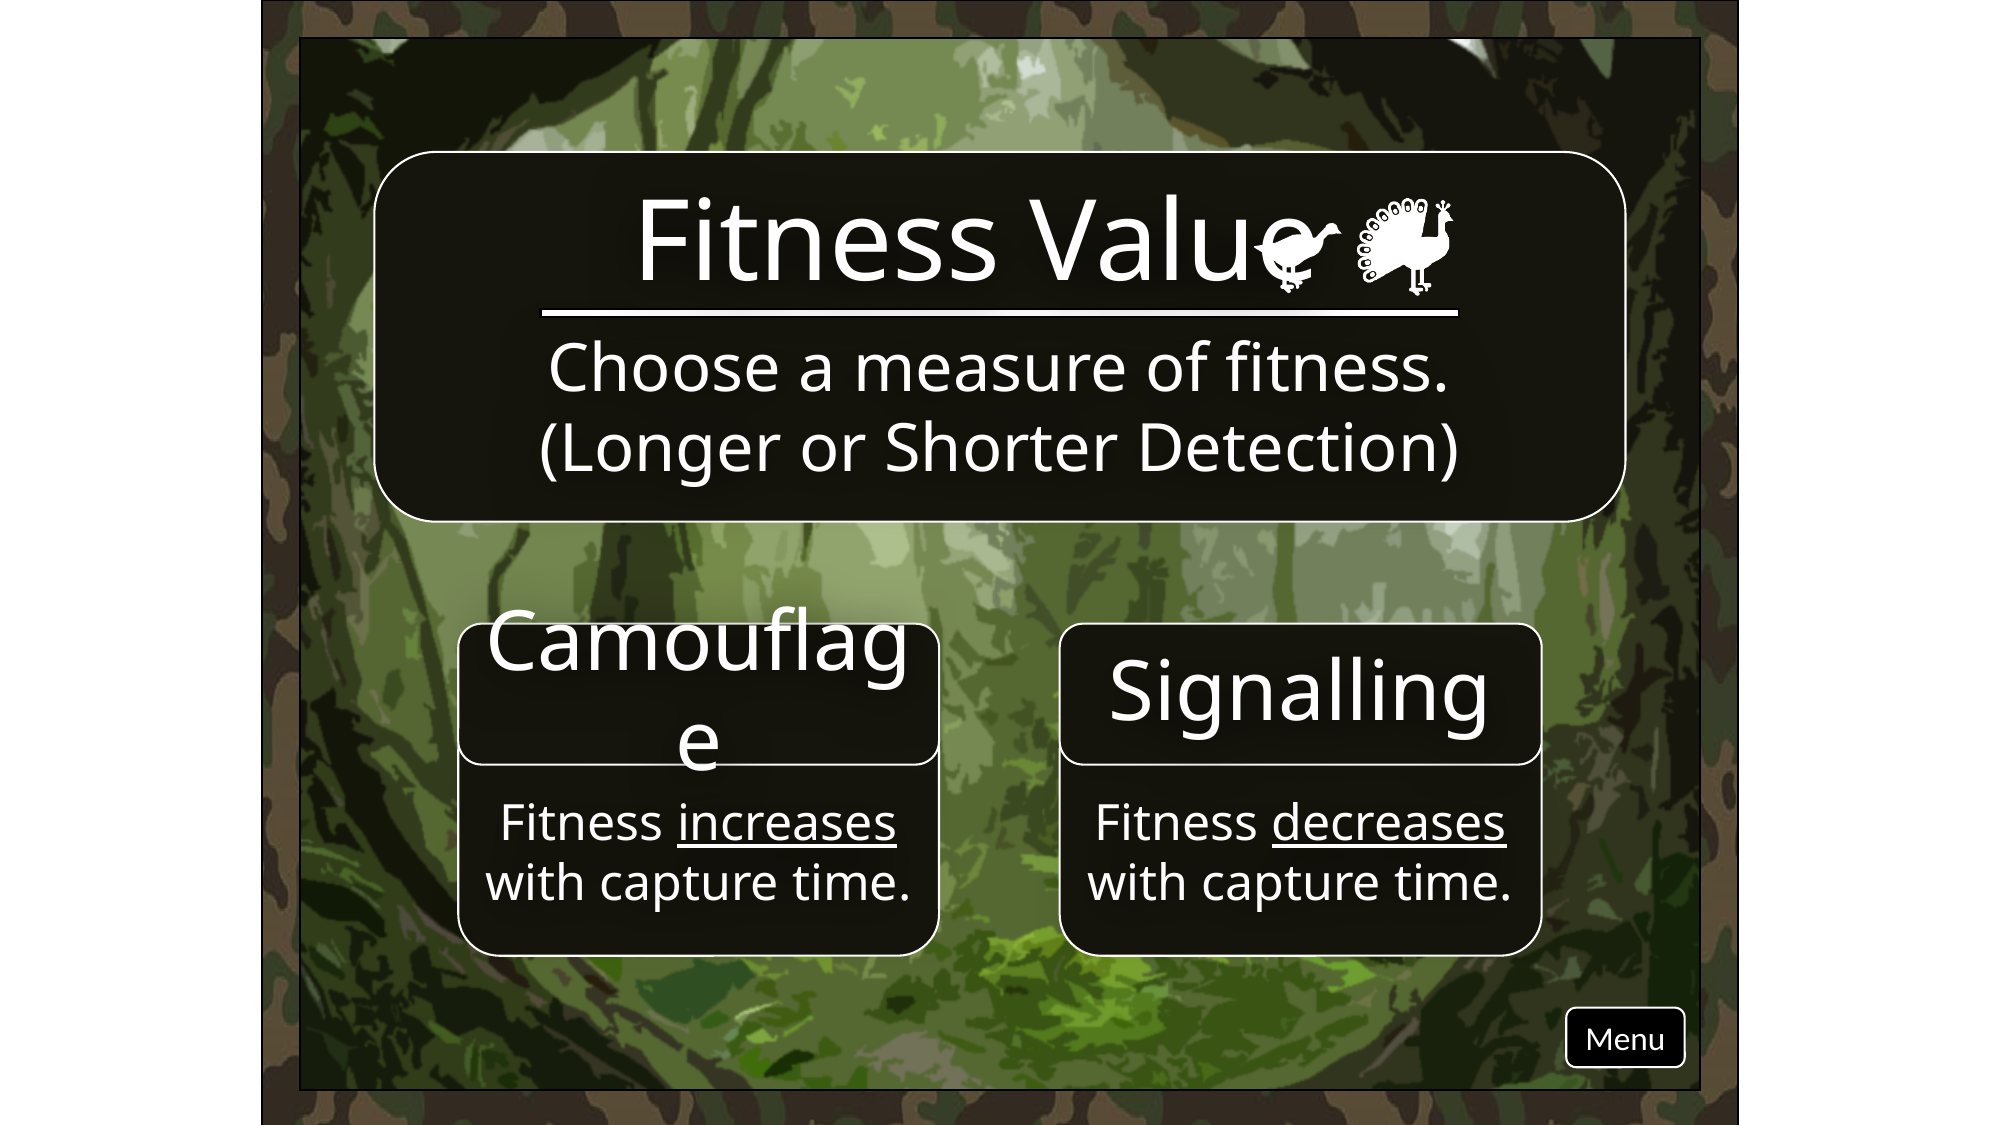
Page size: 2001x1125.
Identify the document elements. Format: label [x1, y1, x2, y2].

text_box [261, 0, 1739, 1125]
